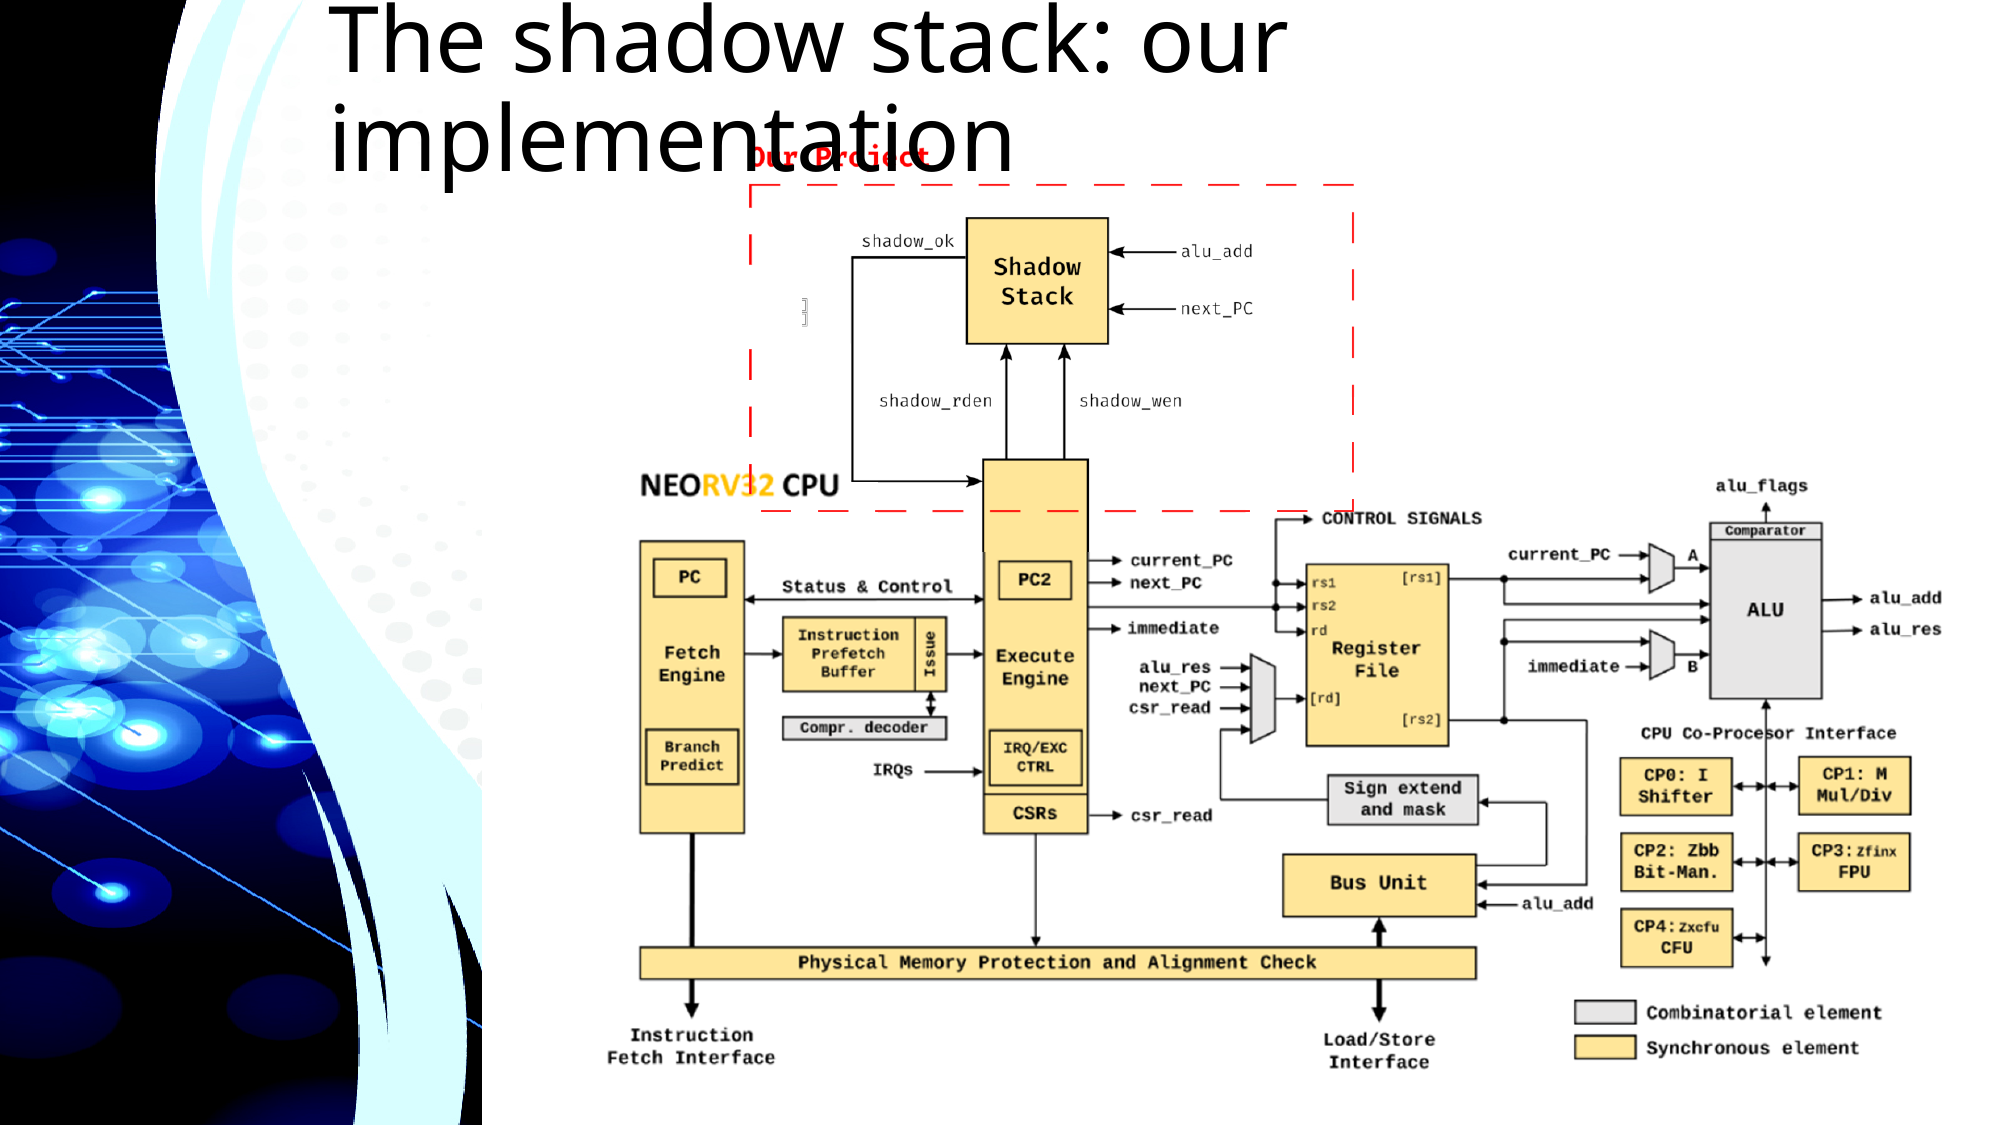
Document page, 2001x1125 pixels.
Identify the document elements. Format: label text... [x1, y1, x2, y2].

title The shadow stack: our implementation [313, 22, 1831, 163]
picture [0, 0, 2001, 1125]
